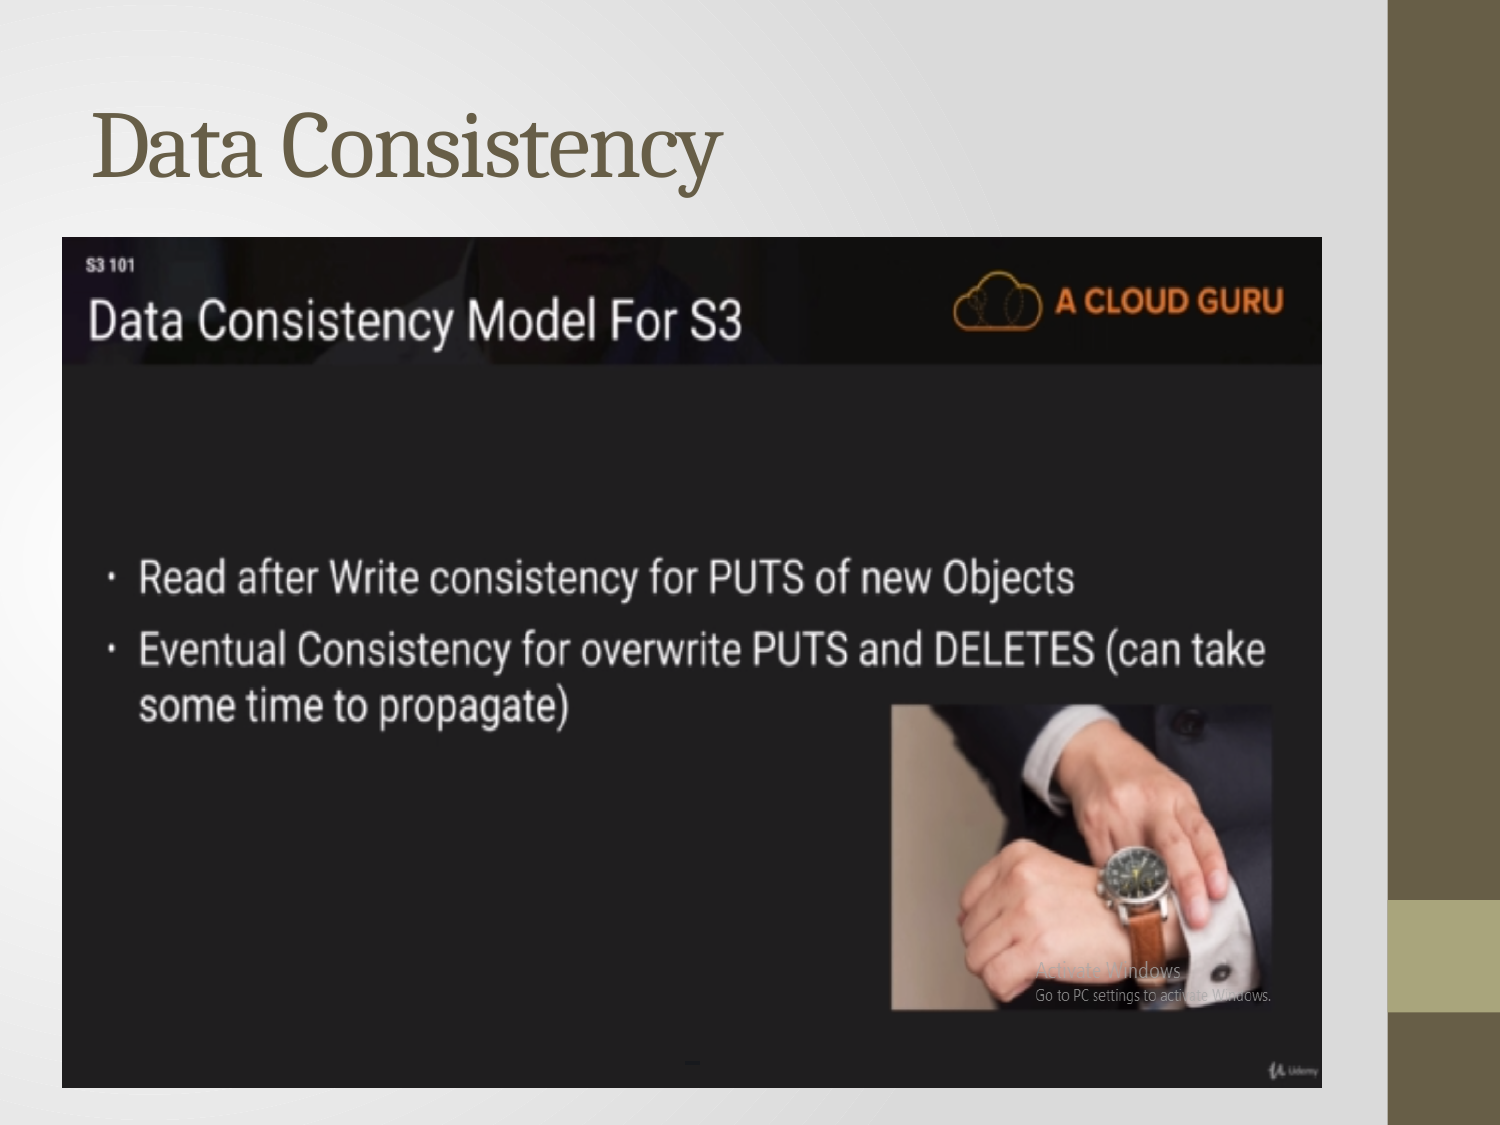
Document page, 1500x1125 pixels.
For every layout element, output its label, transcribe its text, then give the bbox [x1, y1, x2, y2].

title Data Consistency [75, 45, 1325, 231]
picture [61, 236, 1323, 1088]
